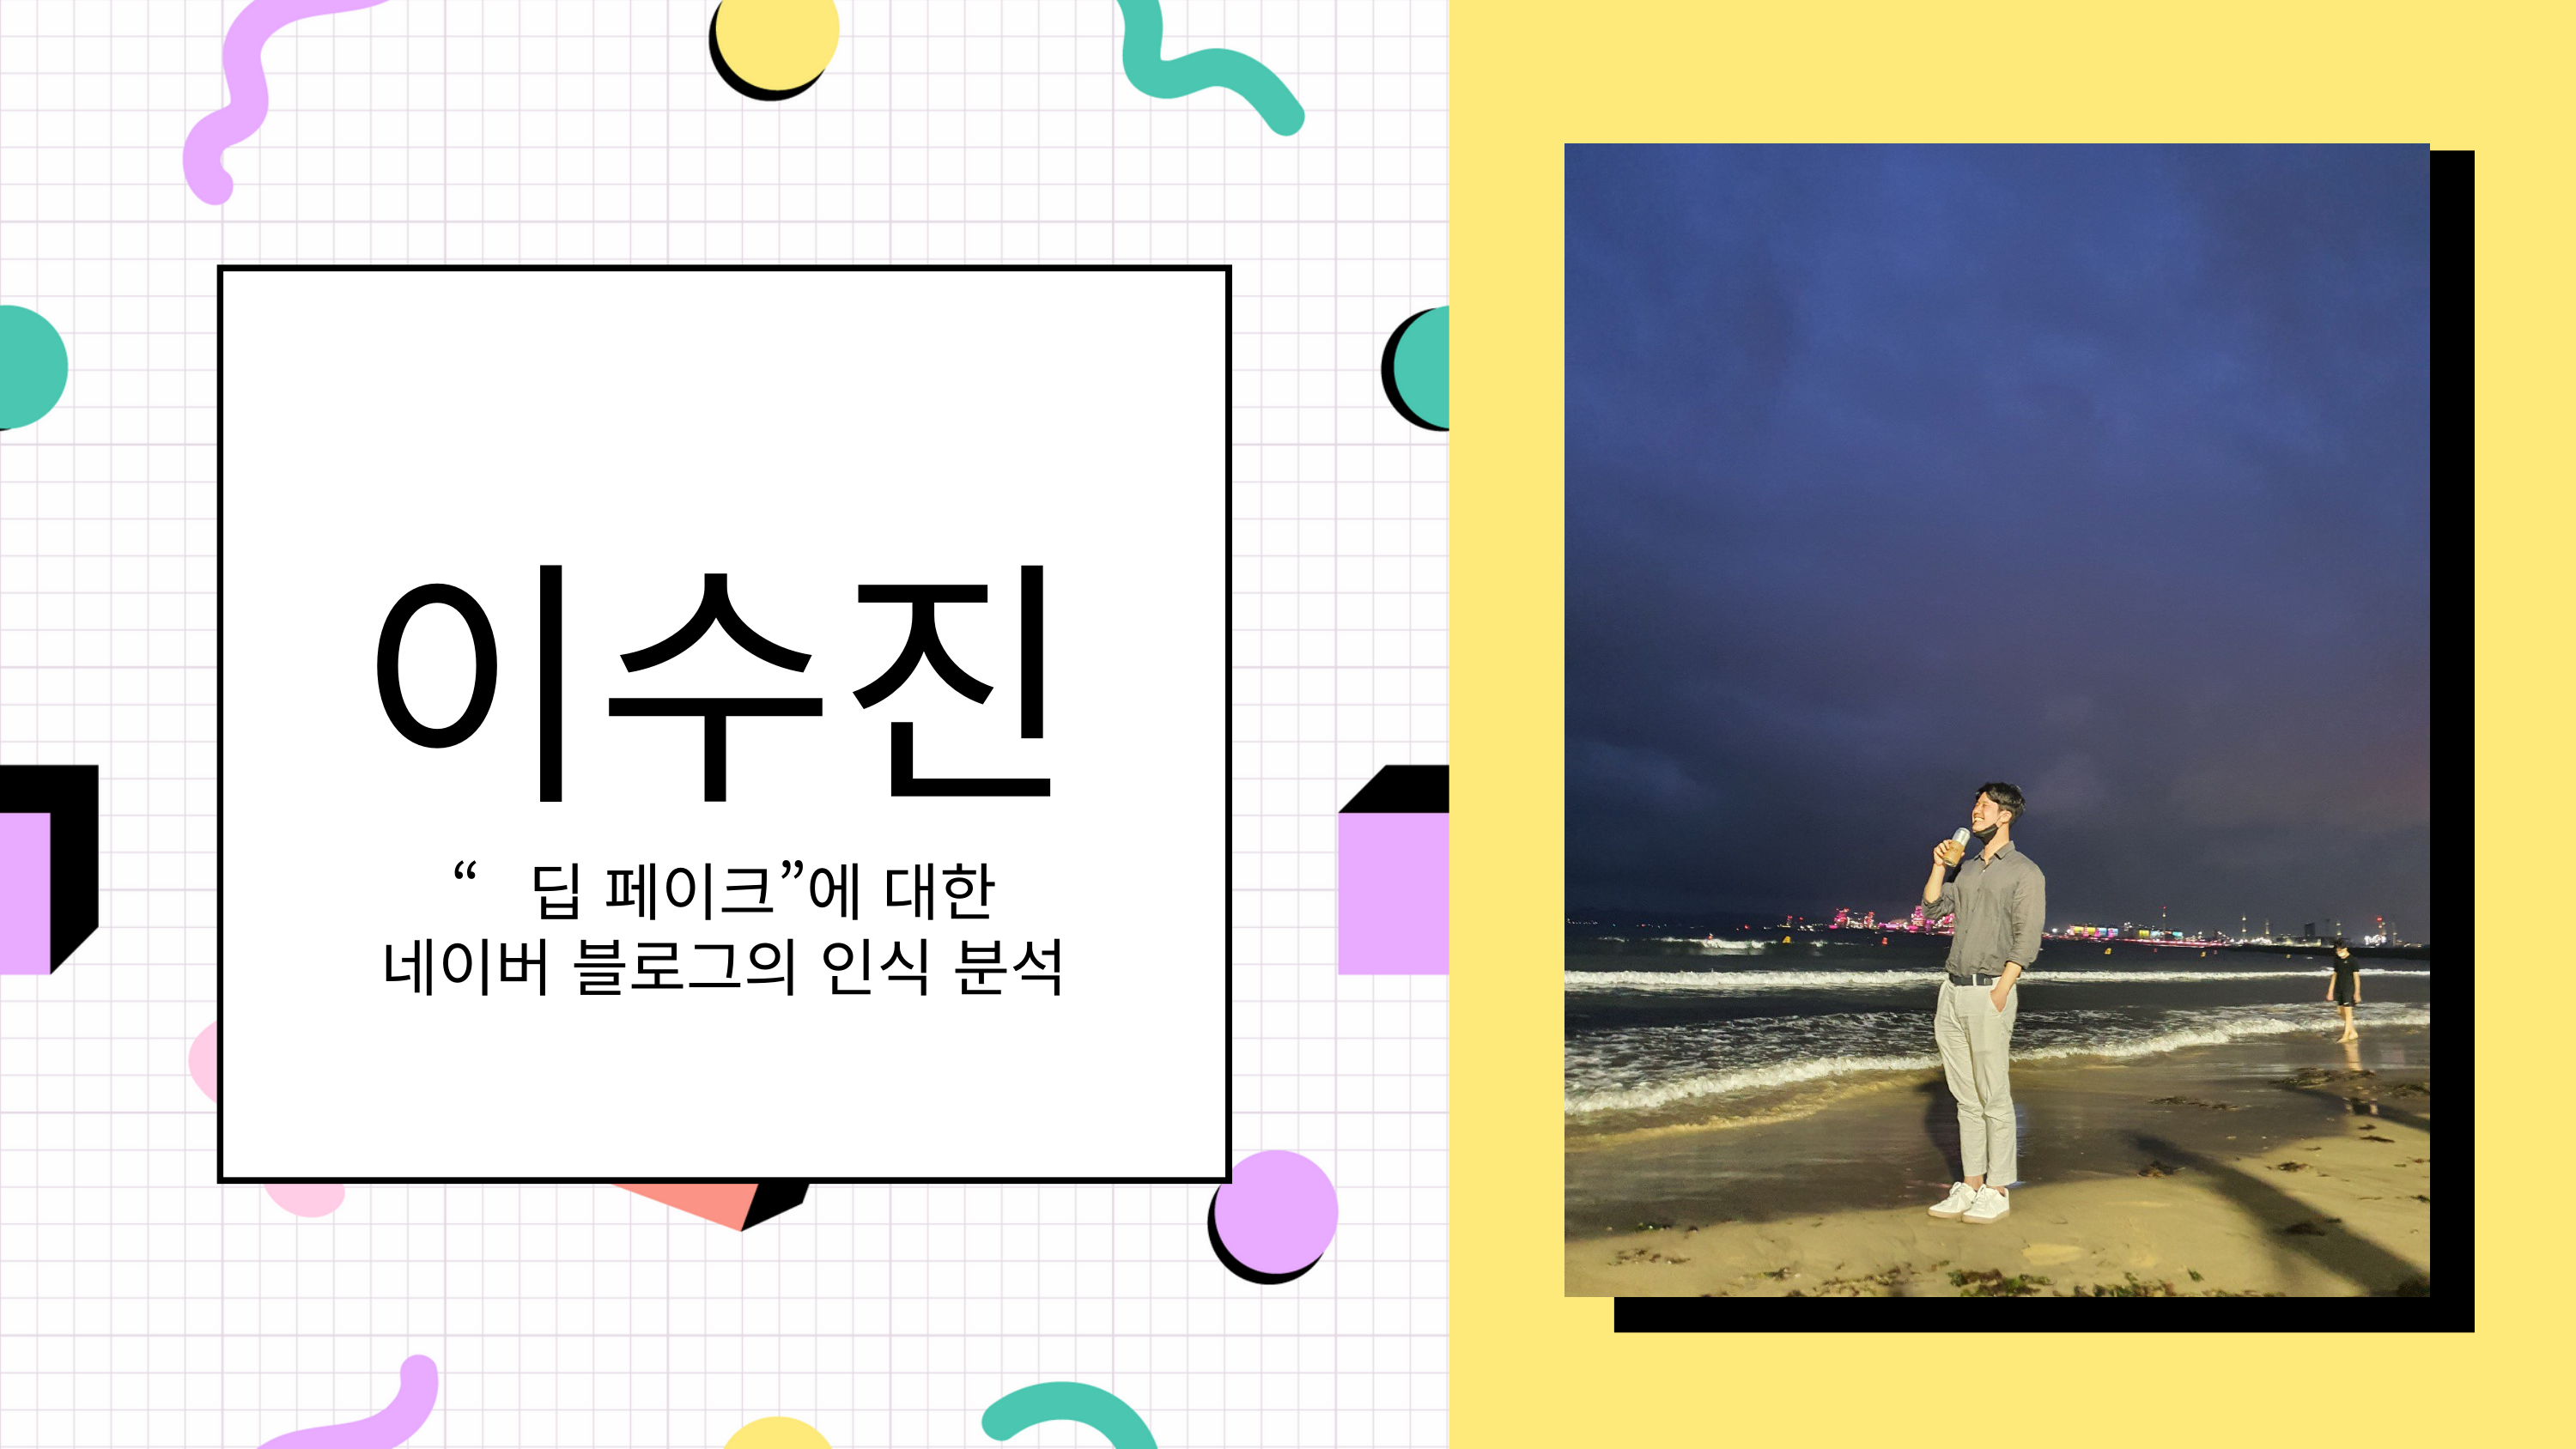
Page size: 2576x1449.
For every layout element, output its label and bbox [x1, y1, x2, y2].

text_box [1613, 150, 2475, 1333]
text_box [216, 264, 1233, 1185]
picture [1564, 142, 2431, 1298]
text_box [0, 0, 1449, 1449]
